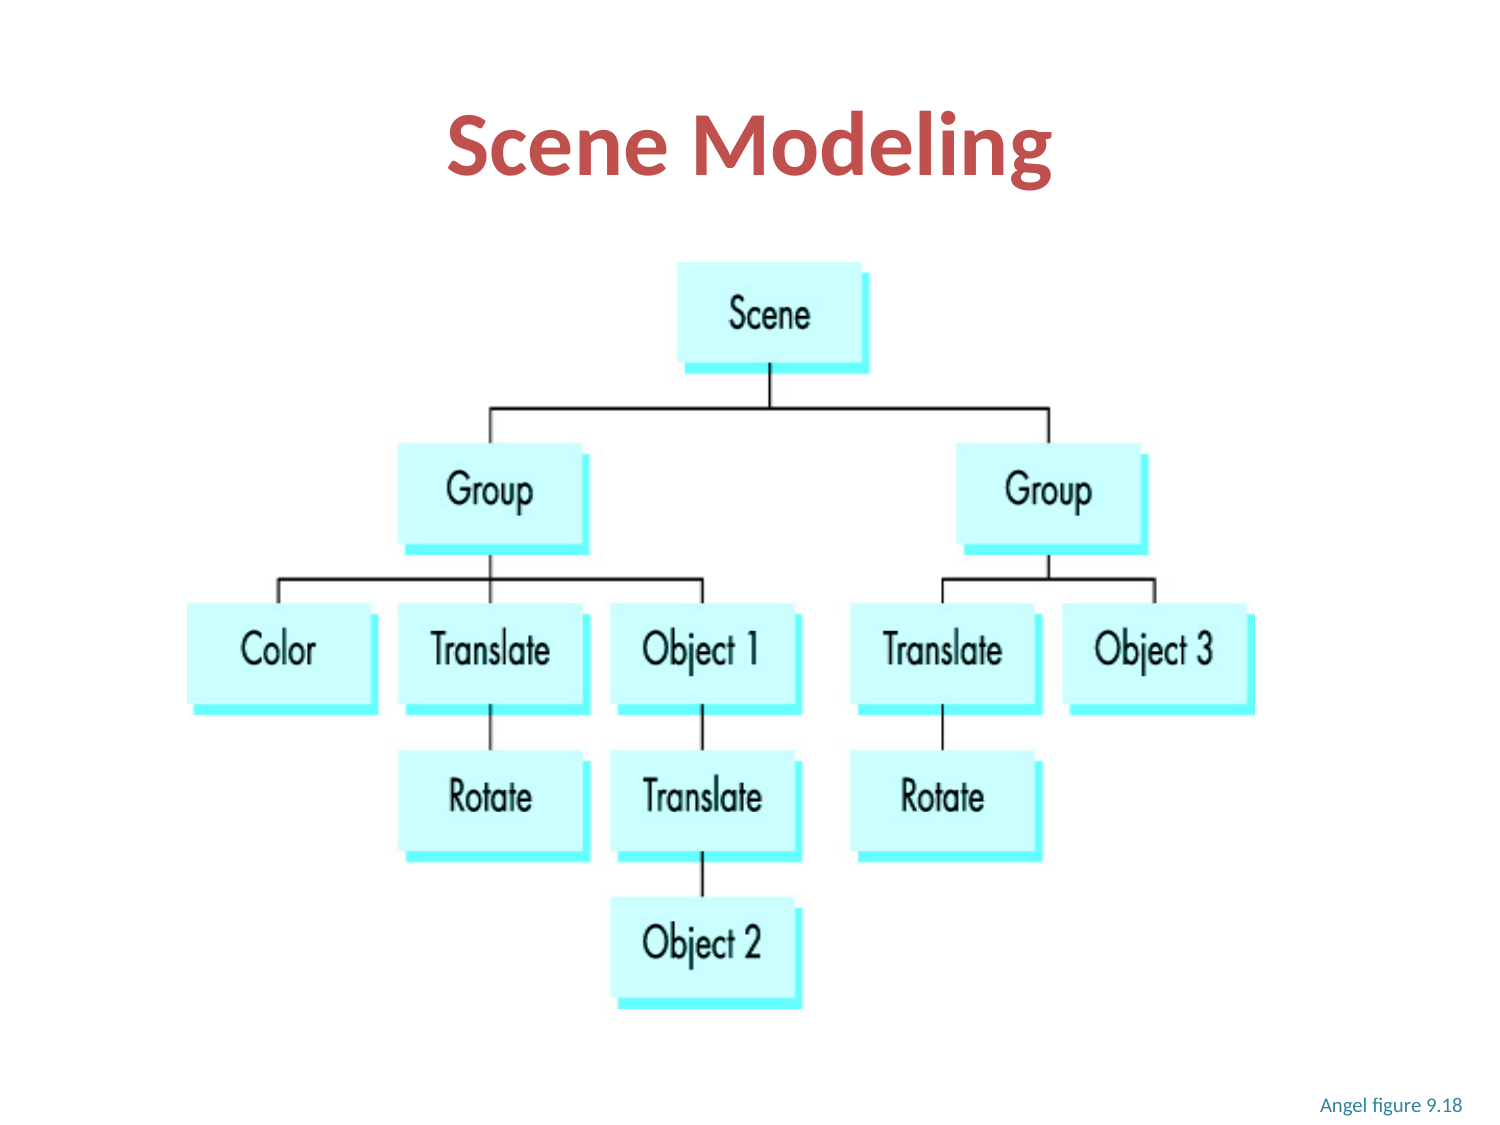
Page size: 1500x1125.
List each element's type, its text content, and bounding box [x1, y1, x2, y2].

text_box Angel figure 9.18 [1305, 1084, 1478, 1125]
title Scene Modeling [75, 45, 1425, 233]
picture [187, 262, 1255, 1009]
